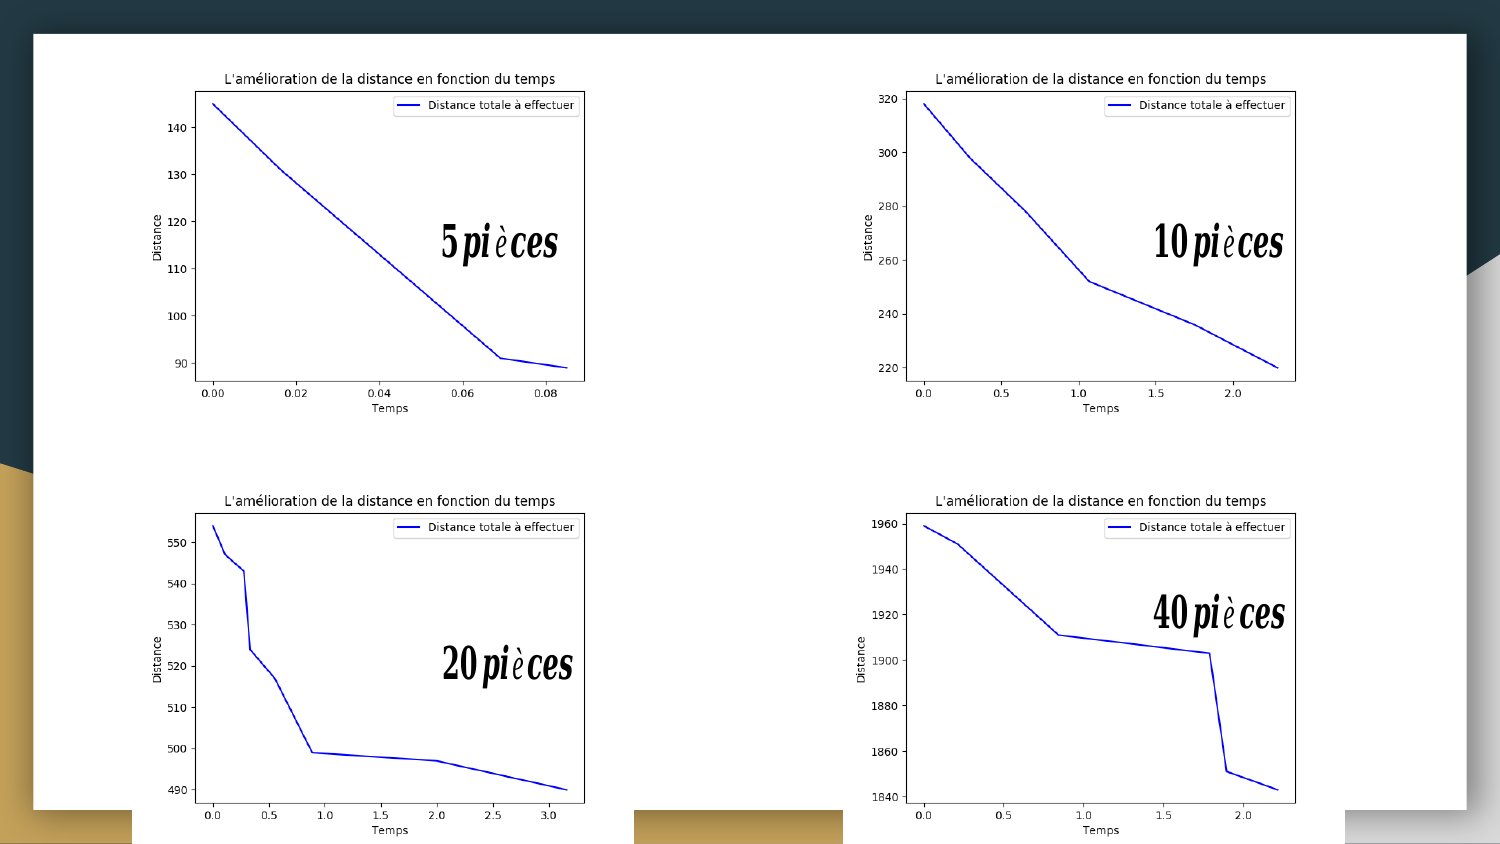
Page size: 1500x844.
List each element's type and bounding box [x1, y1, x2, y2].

picture [843, 467, 1345, 844]
picture [843, 45, 1345, 422]
picture [132, 467, 635, 844]
picture [132, 45, 635, 422]
